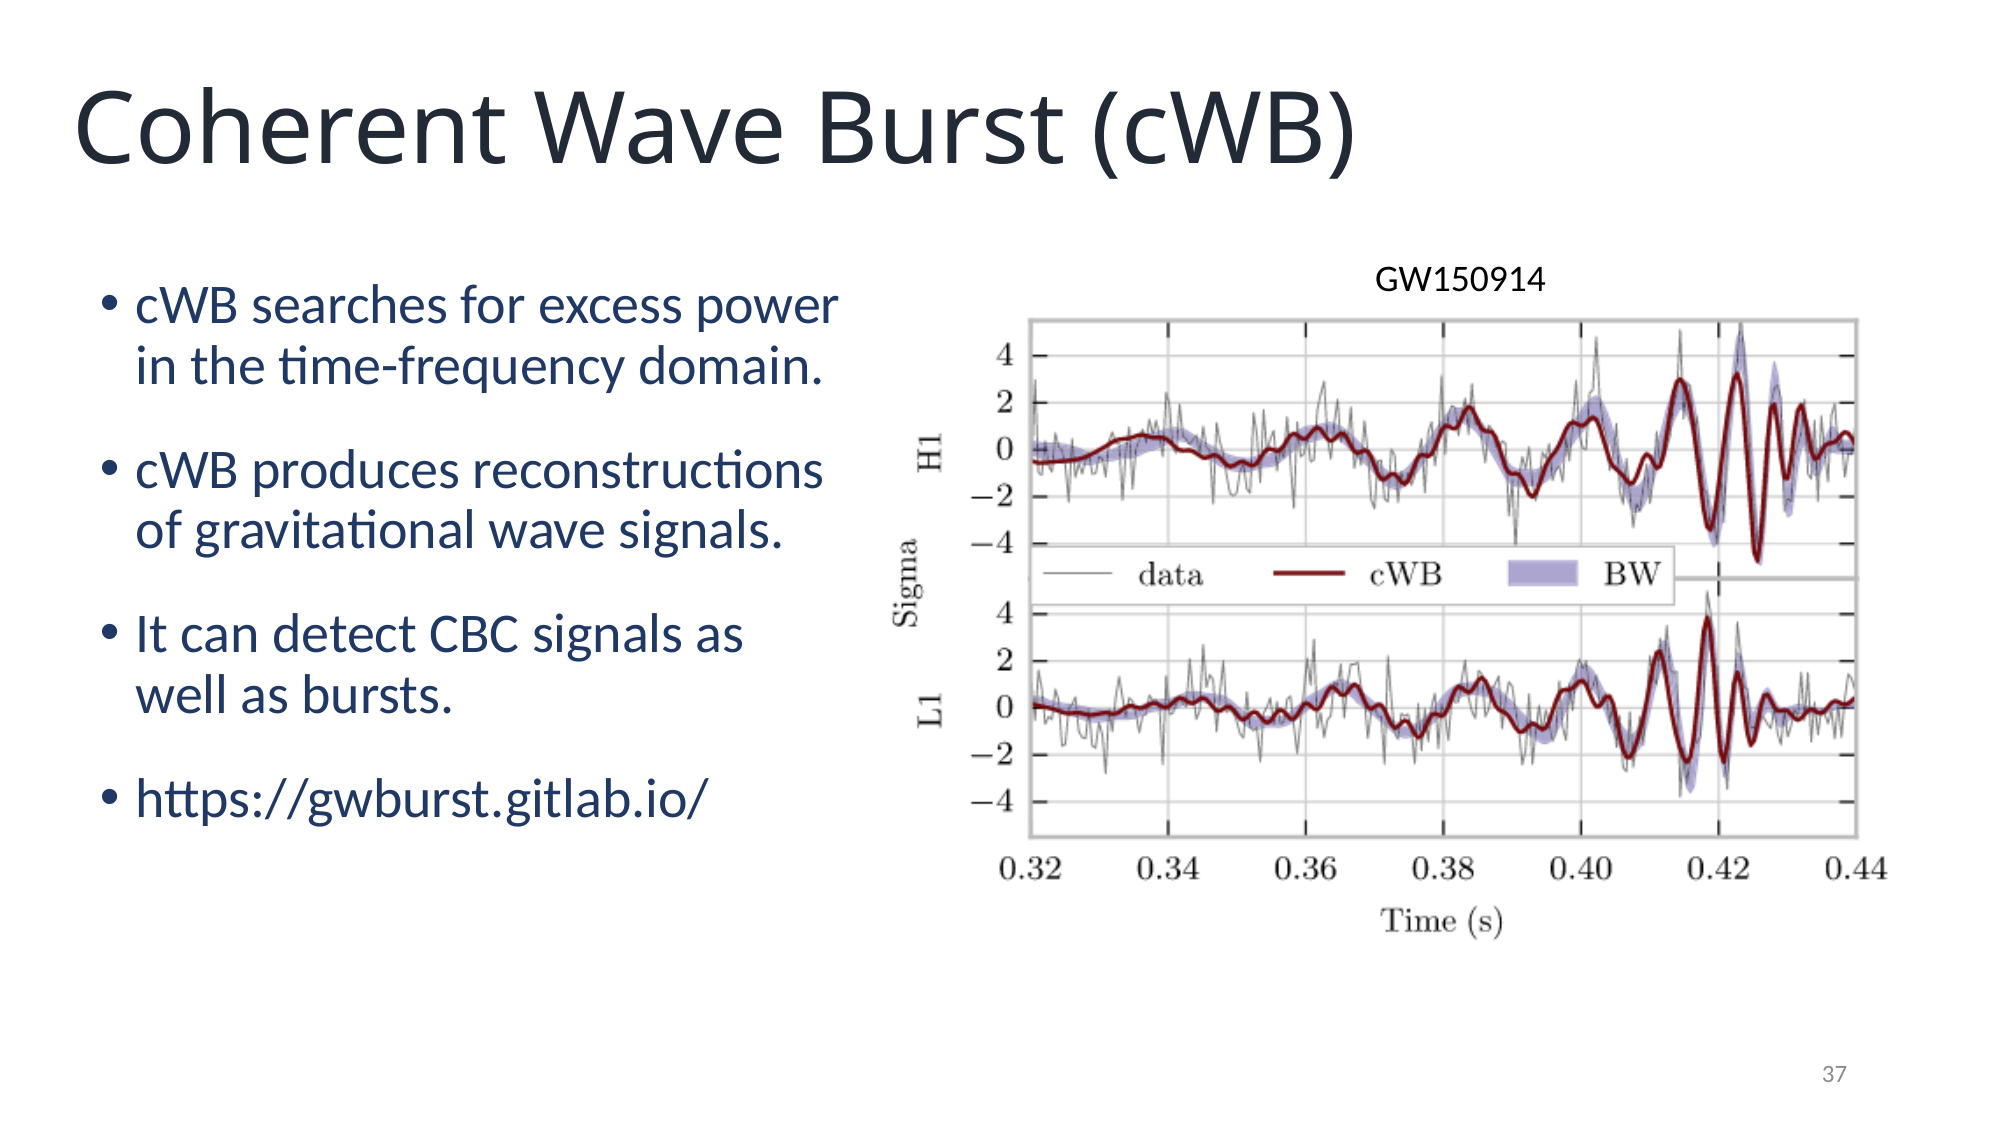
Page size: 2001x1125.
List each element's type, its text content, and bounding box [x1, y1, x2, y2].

title Coherent Wave Burst (cWB) [56, 22, 1782, 240]
slide_number 37 [1412, 1042, 1863, 1103]
picture [886, 299, 1916, 969]
list cWB searches for excess power in the time-frequency domain. cWB produces reconstructions of gravitational wave signals. It can detect CBC signals as well as bursts. https://gwburst.gitlab.io/ [84, 268, 862, 1043]
text_box GW150914 [1216, 246, 1705, 299]
